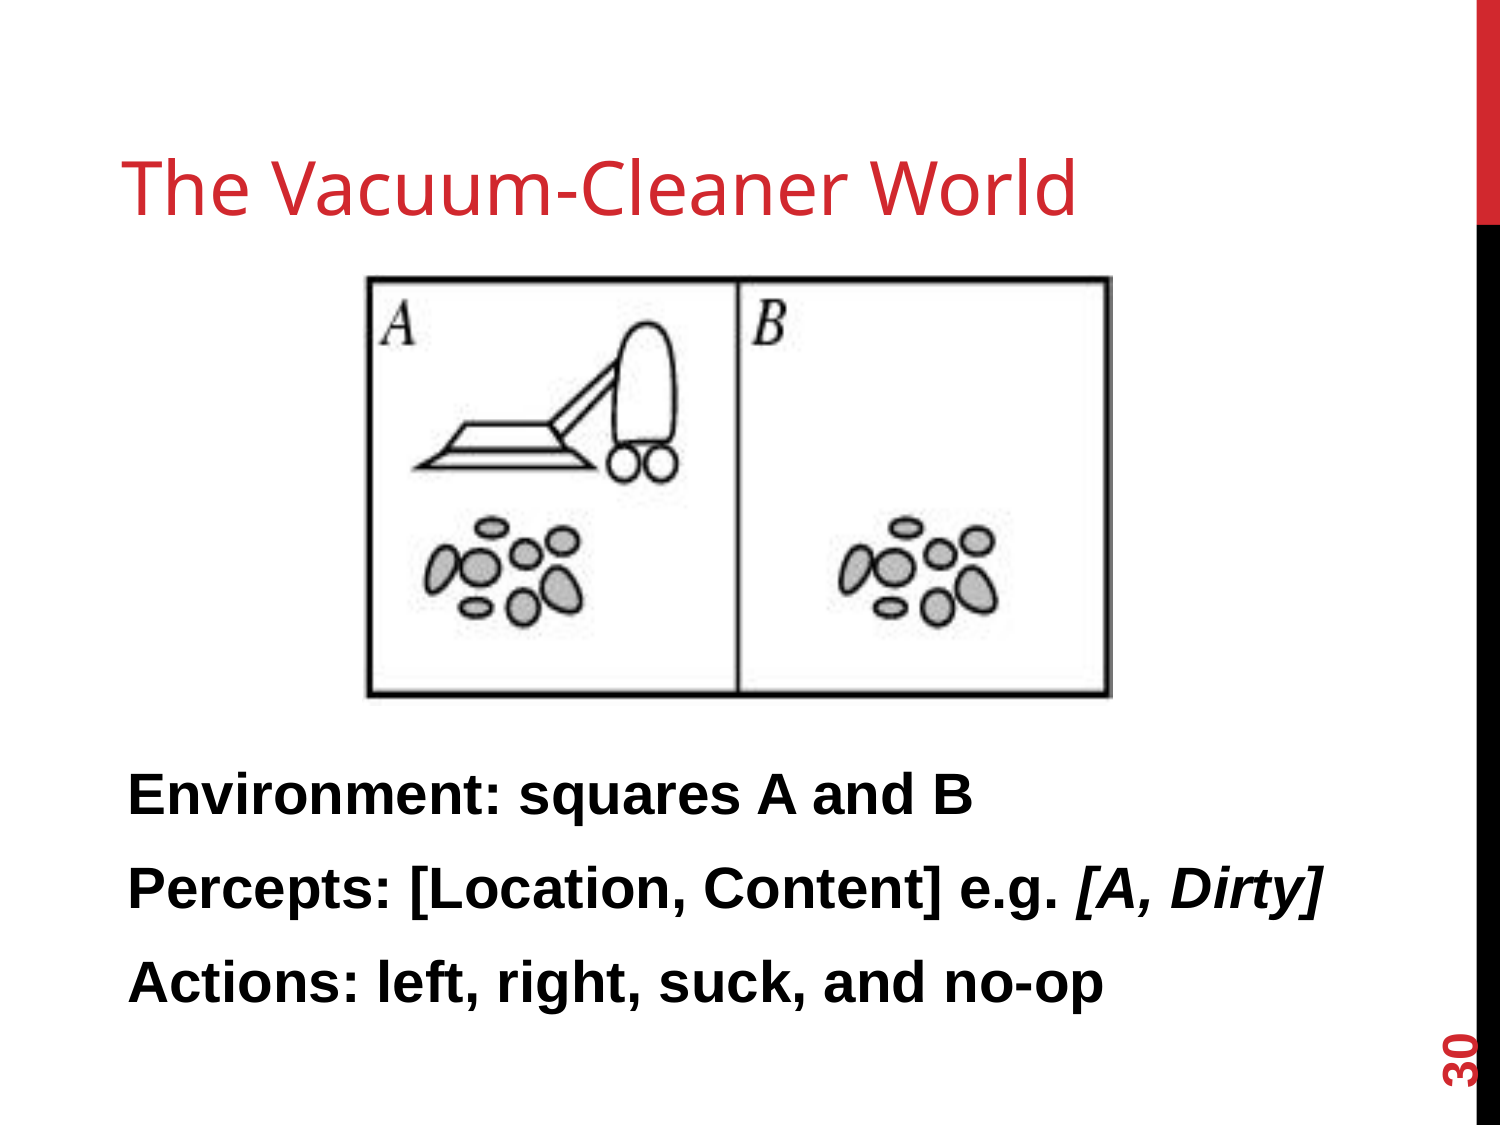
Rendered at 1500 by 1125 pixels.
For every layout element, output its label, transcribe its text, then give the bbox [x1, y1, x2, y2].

slide_number 30 [1427, 887, 1488, 1104]
list Environment: squares A and B Percepts: [Location, Content] e.g. [A, Dirty] Actions: left, right, suck, and no-op [112, 748, 1388, 1073]
title The Vacuum-Cleaner World [106, 50, 1382, 239]
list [362, 274, 1113, 706]
